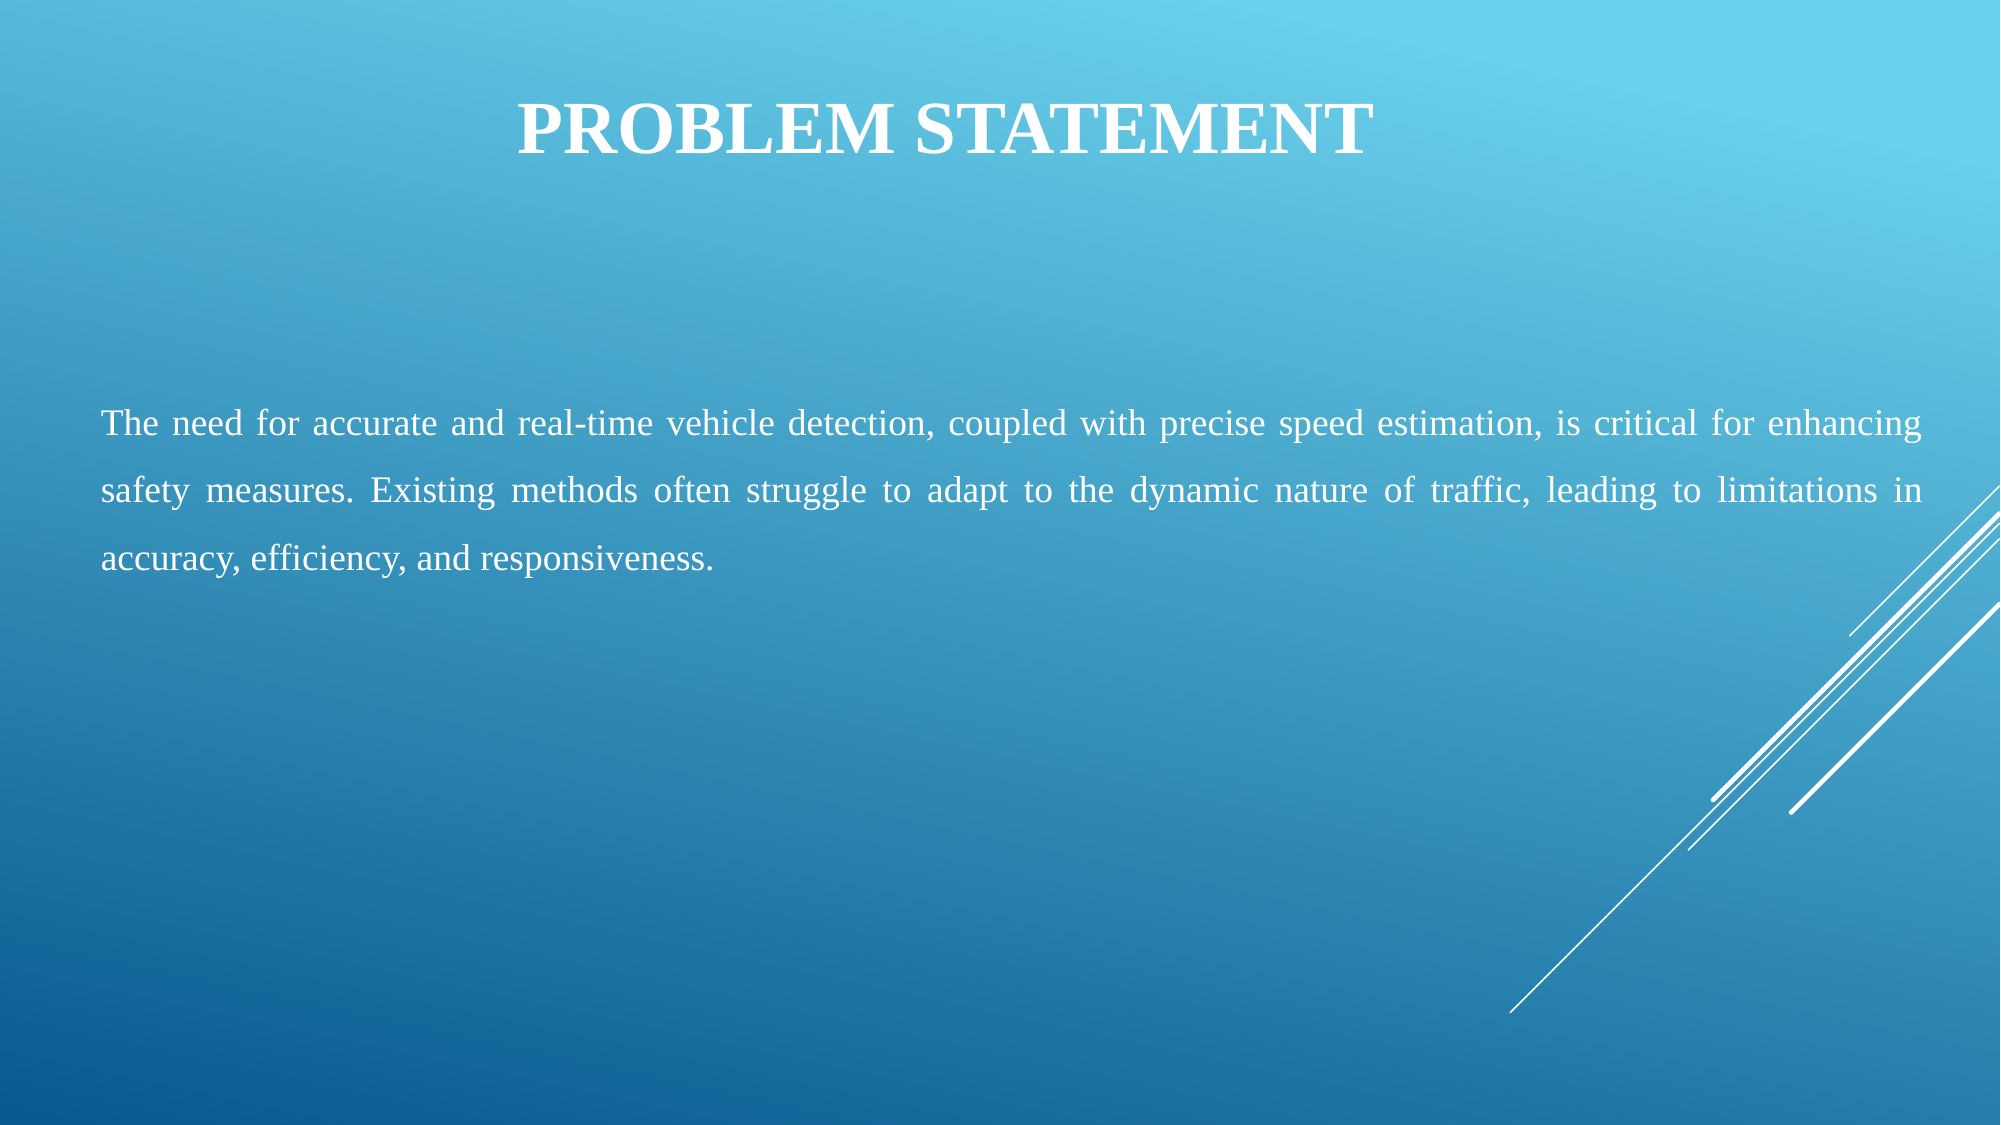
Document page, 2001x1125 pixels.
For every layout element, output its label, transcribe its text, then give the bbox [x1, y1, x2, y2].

title PROBLEM STATEMENT [246, 0, 1647, 248]
text_box The need for accurate and real-time vehicle detection, coupled with precise speed estimation, is critical for enhancing safety measures. Existing methods often struggle to adapt to the dynamic nature of traffic, leading to limitations in accuracy, efficiency, and responsiveness. [86, 367, 1941, 585]
